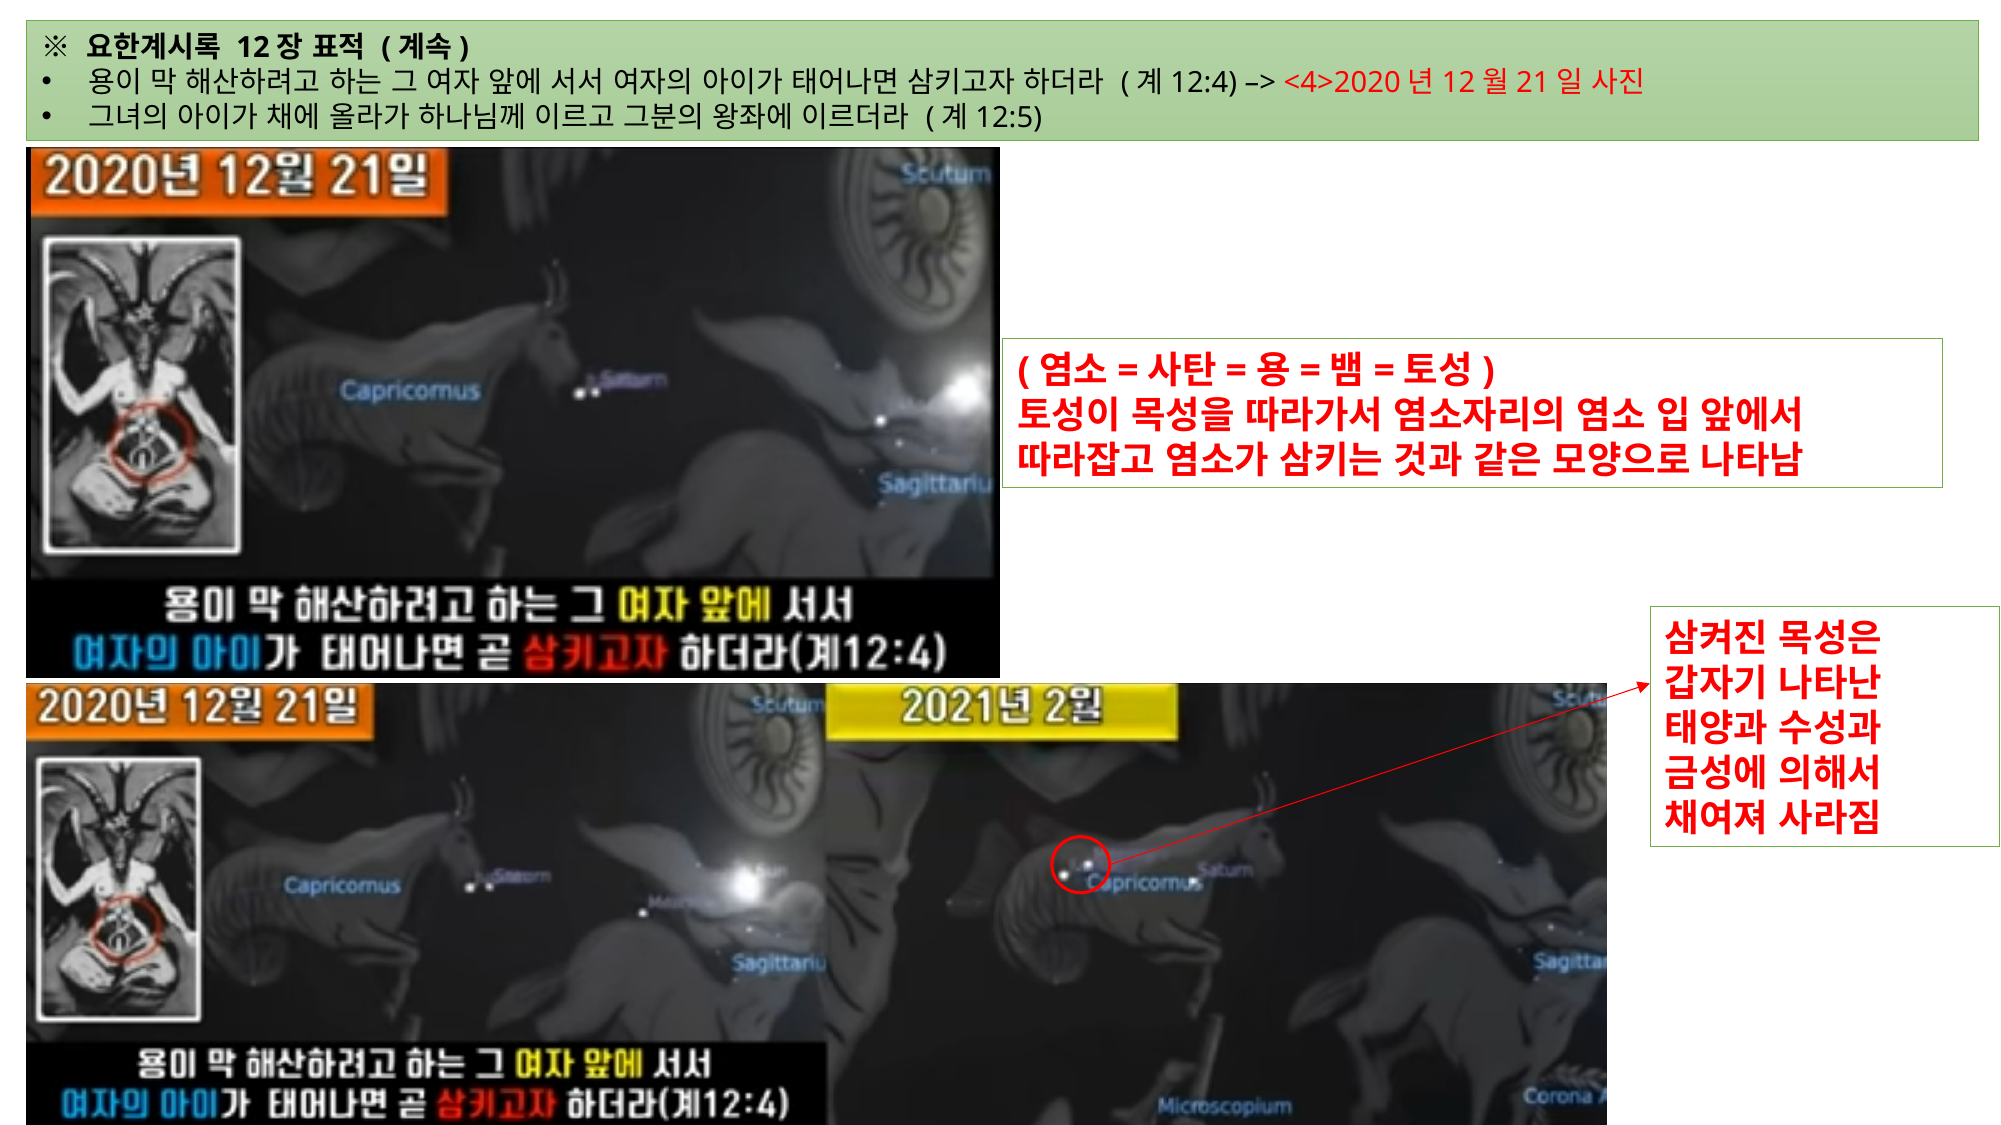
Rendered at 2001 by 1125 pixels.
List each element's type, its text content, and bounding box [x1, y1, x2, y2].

picture [26, 683, 1607, 1125]
text_box 삼켜진 목성은 갑자기 나타난 태양과 수성과 금성에 의해서 채여져 사라짐 [1650, 606, 2000, 847]
text_box (염소=사탄=용=뱀=토성) 토성이 목성을 따라가서 염소자리의 염소 입 앞에서 따라잡고 염소가 삼키는 것과 같은 모양으로 나타남 [1002, 338, 1943, 488]
text_box ※ 요한계시록 12장 표적 (계속) 용이 막 해산하려고 하는 그 여자 앞에 서서 여자의 아이가 태어나면 삼키고자 하더라 (계12:4) –> <4>2020년12월21일 사진 그녀의 아이가 채에 올라가 하나님께 이르고 그분의 왕좌에 이르더라 (계12:5) [26, 20, 1979, 141]
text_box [1109, 683, 1650, 865]
picture [26, 147, 1001, 678]
